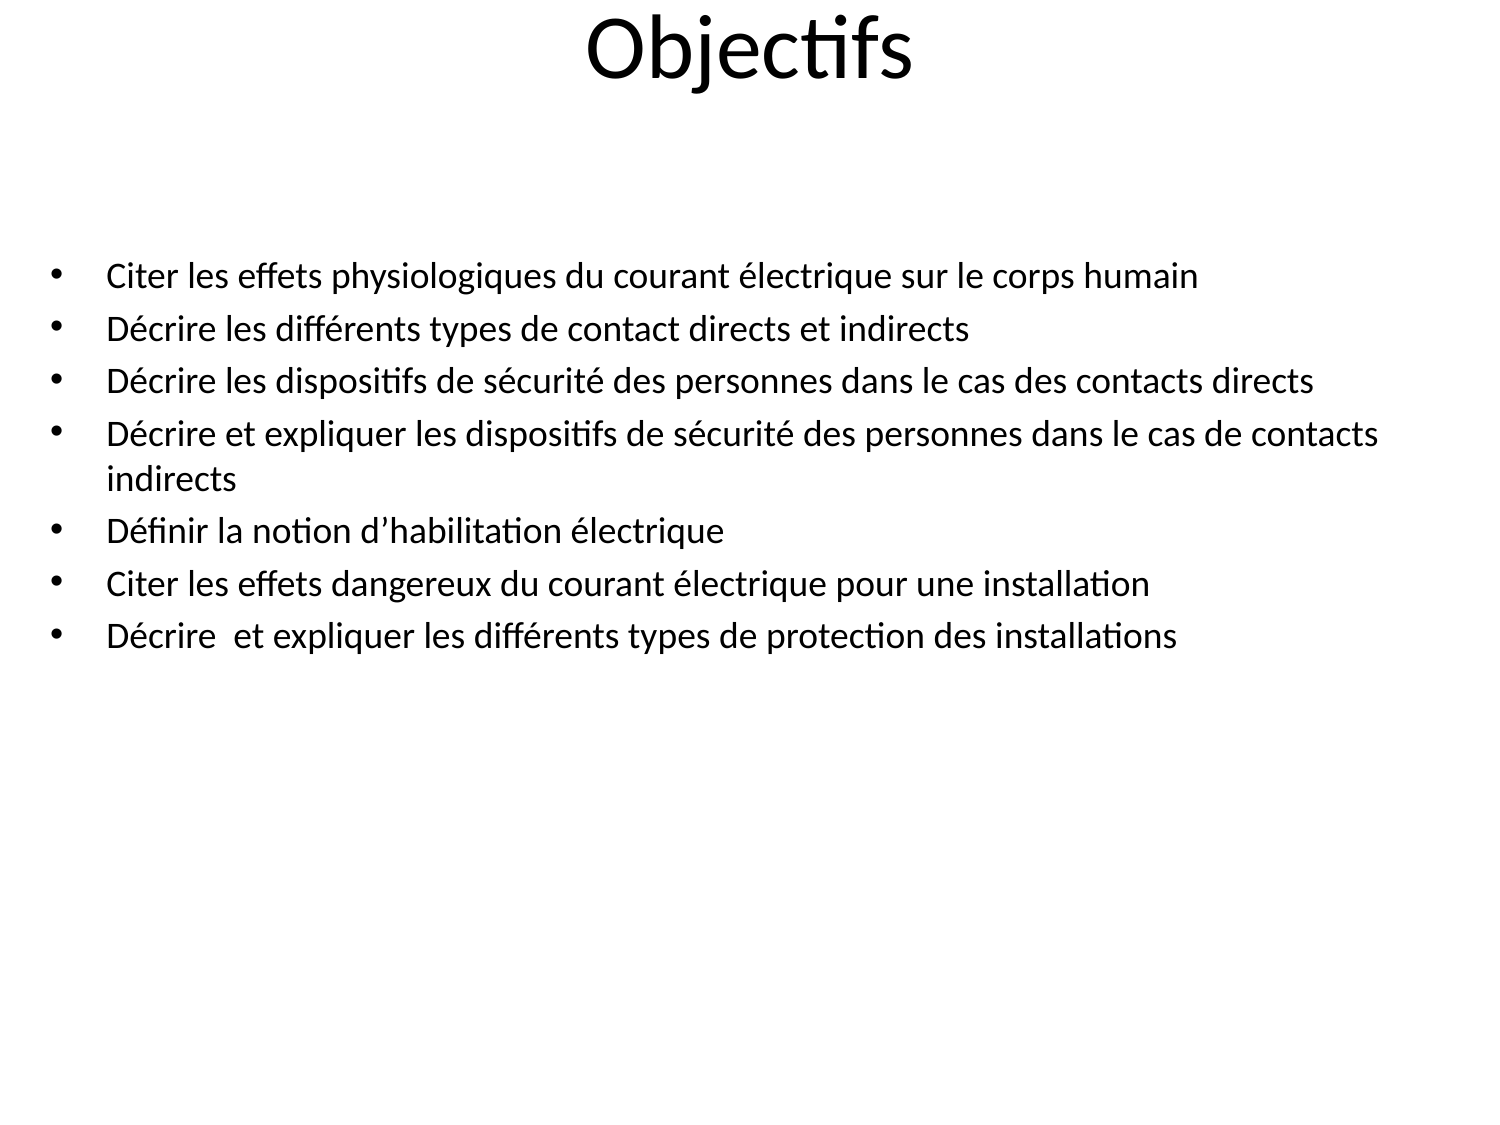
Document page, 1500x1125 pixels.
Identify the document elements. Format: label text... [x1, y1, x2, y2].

list Citer les effets physiologiques du courant électrique sur le corps humain Décrire les différents types de contact directs et indirects Décrire les dispositifs de sécurité des personnes dans le cas des contacts directs Décrire et expliquer les dispositifs de sécurité des personnes dans le cas de contacts indirects Définir la notion d’habilitation électrique Citer les effets dangereux du courant électrique pour une installation Décrire et expliquer les différents types de protection des installations [35, 243, 1500, 716]
title Objectifs [75, 0, 1425, 136]
